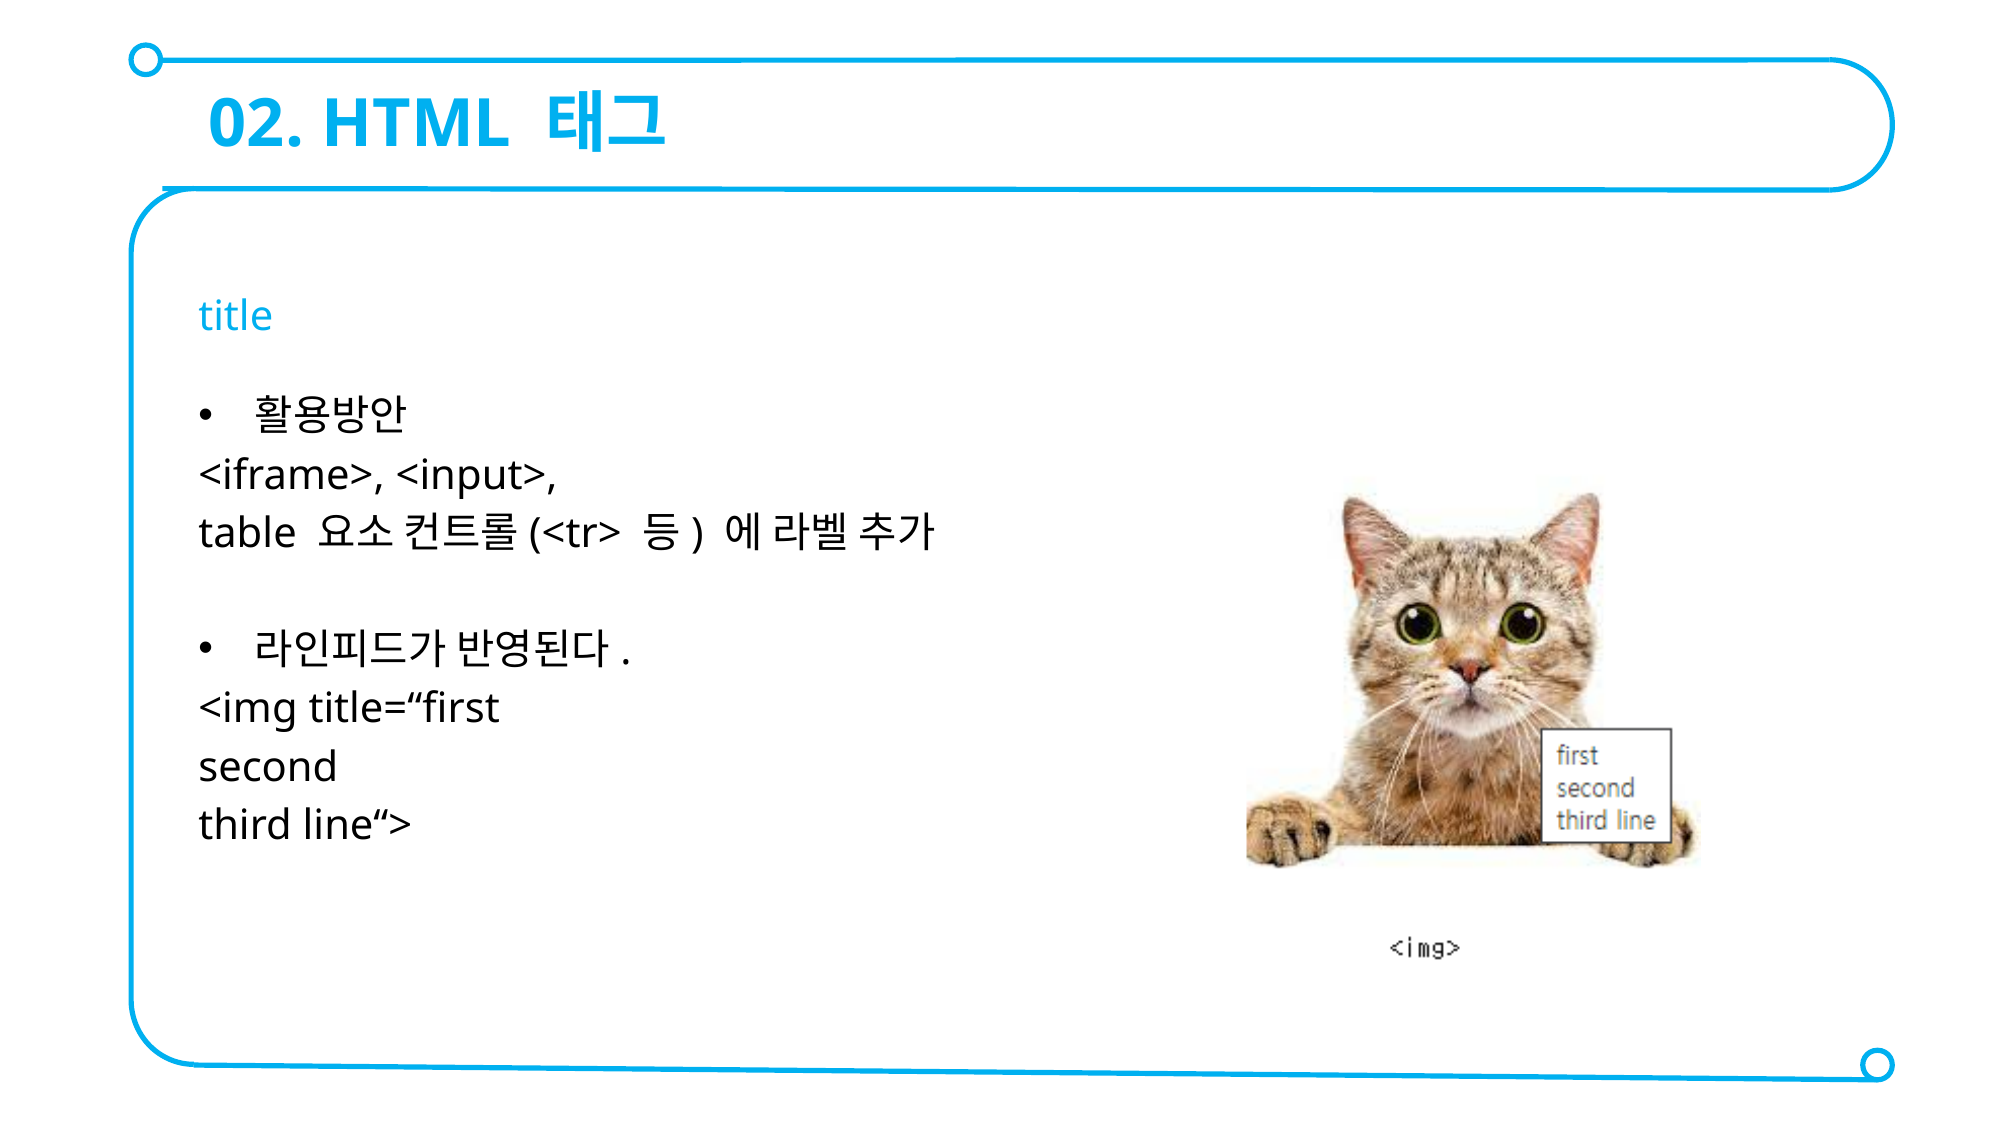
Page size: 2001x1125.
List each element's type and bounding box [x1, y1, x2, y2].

text_box [130, 44, 1893, 1081]
picture [1235, 445, 1701, 994]
